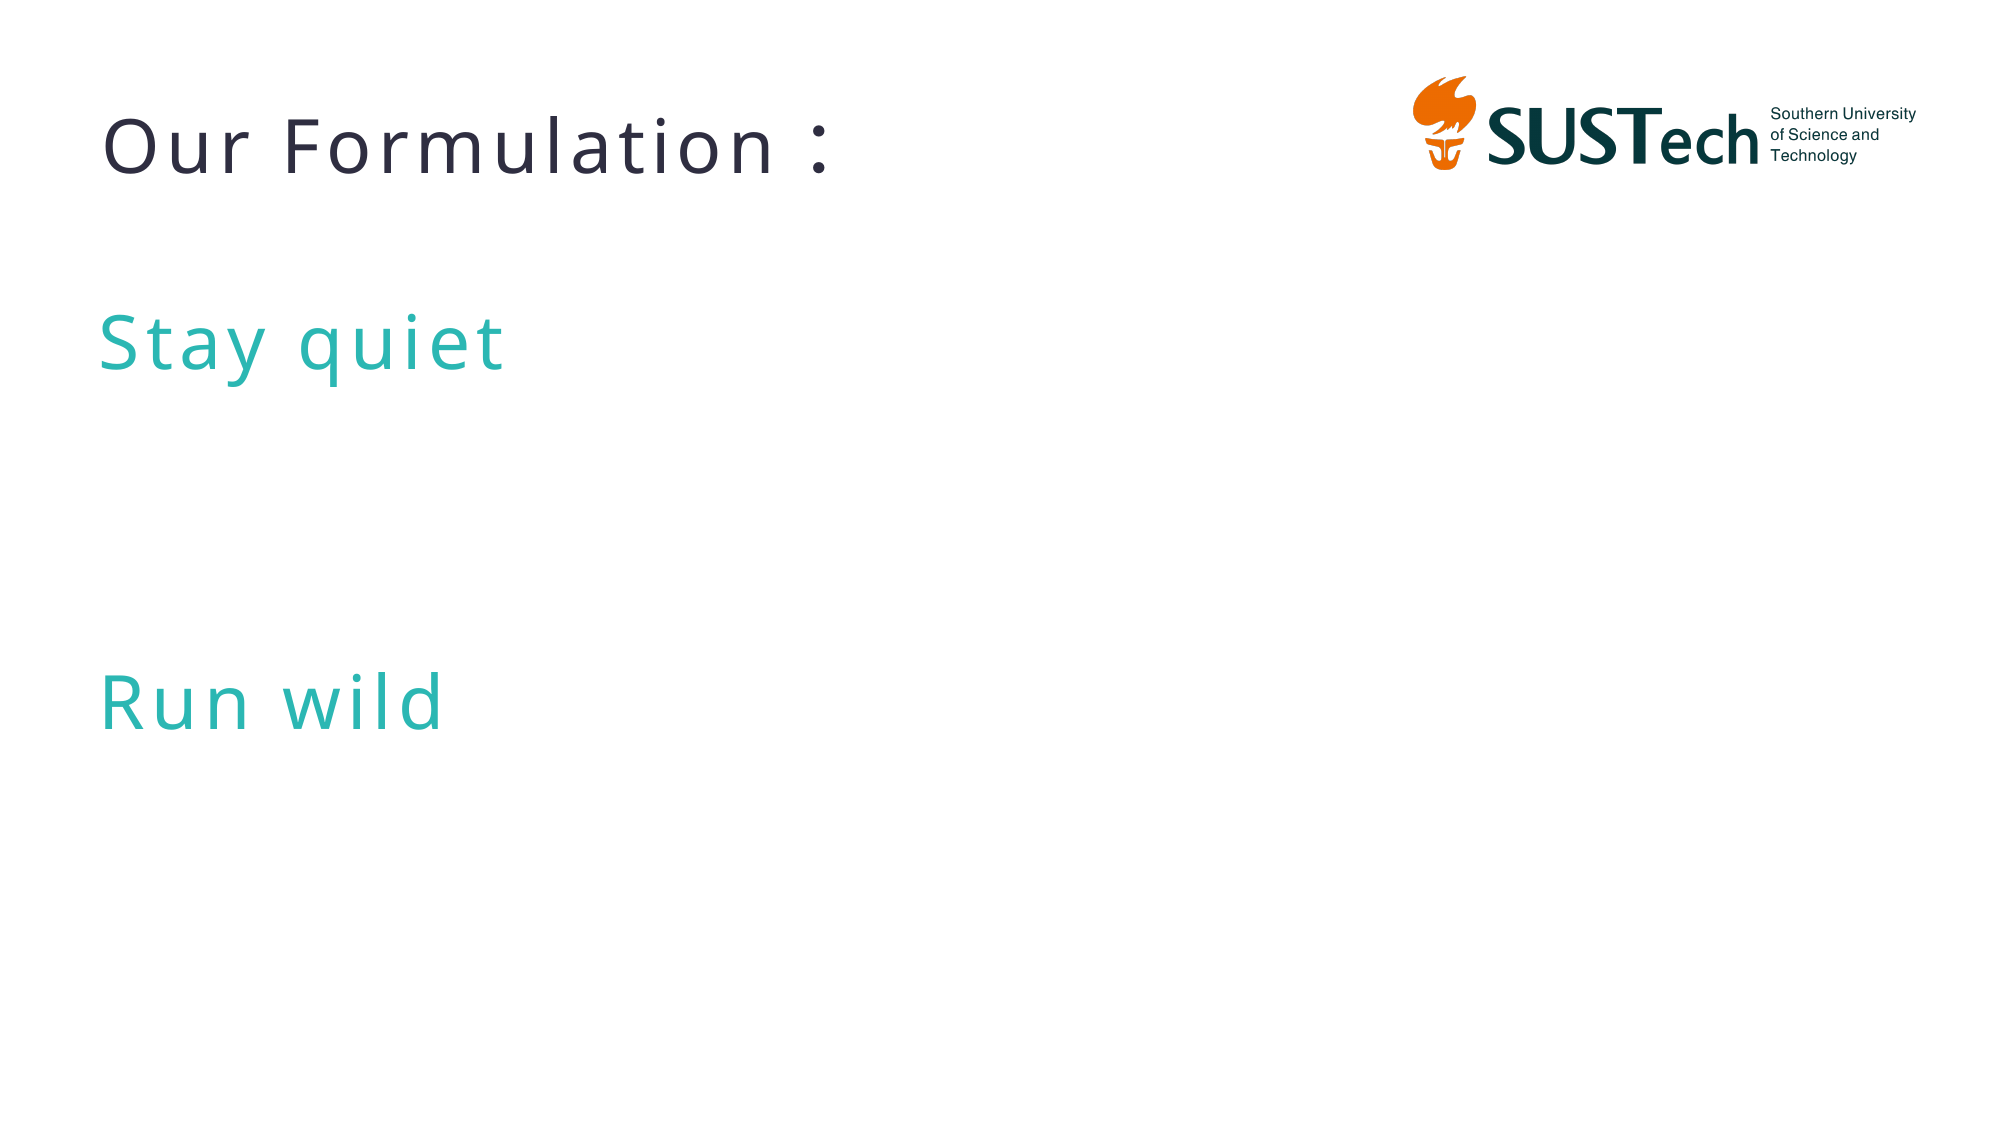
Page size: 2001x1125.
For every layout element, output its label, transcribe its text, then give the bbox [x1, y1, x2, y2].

text_box Stay quiet Run wild [84, 287, 1085, 843]
text_box Our Formulation： [87, 90, 891, 286]
picture [1413, 76, 1916, 170]
